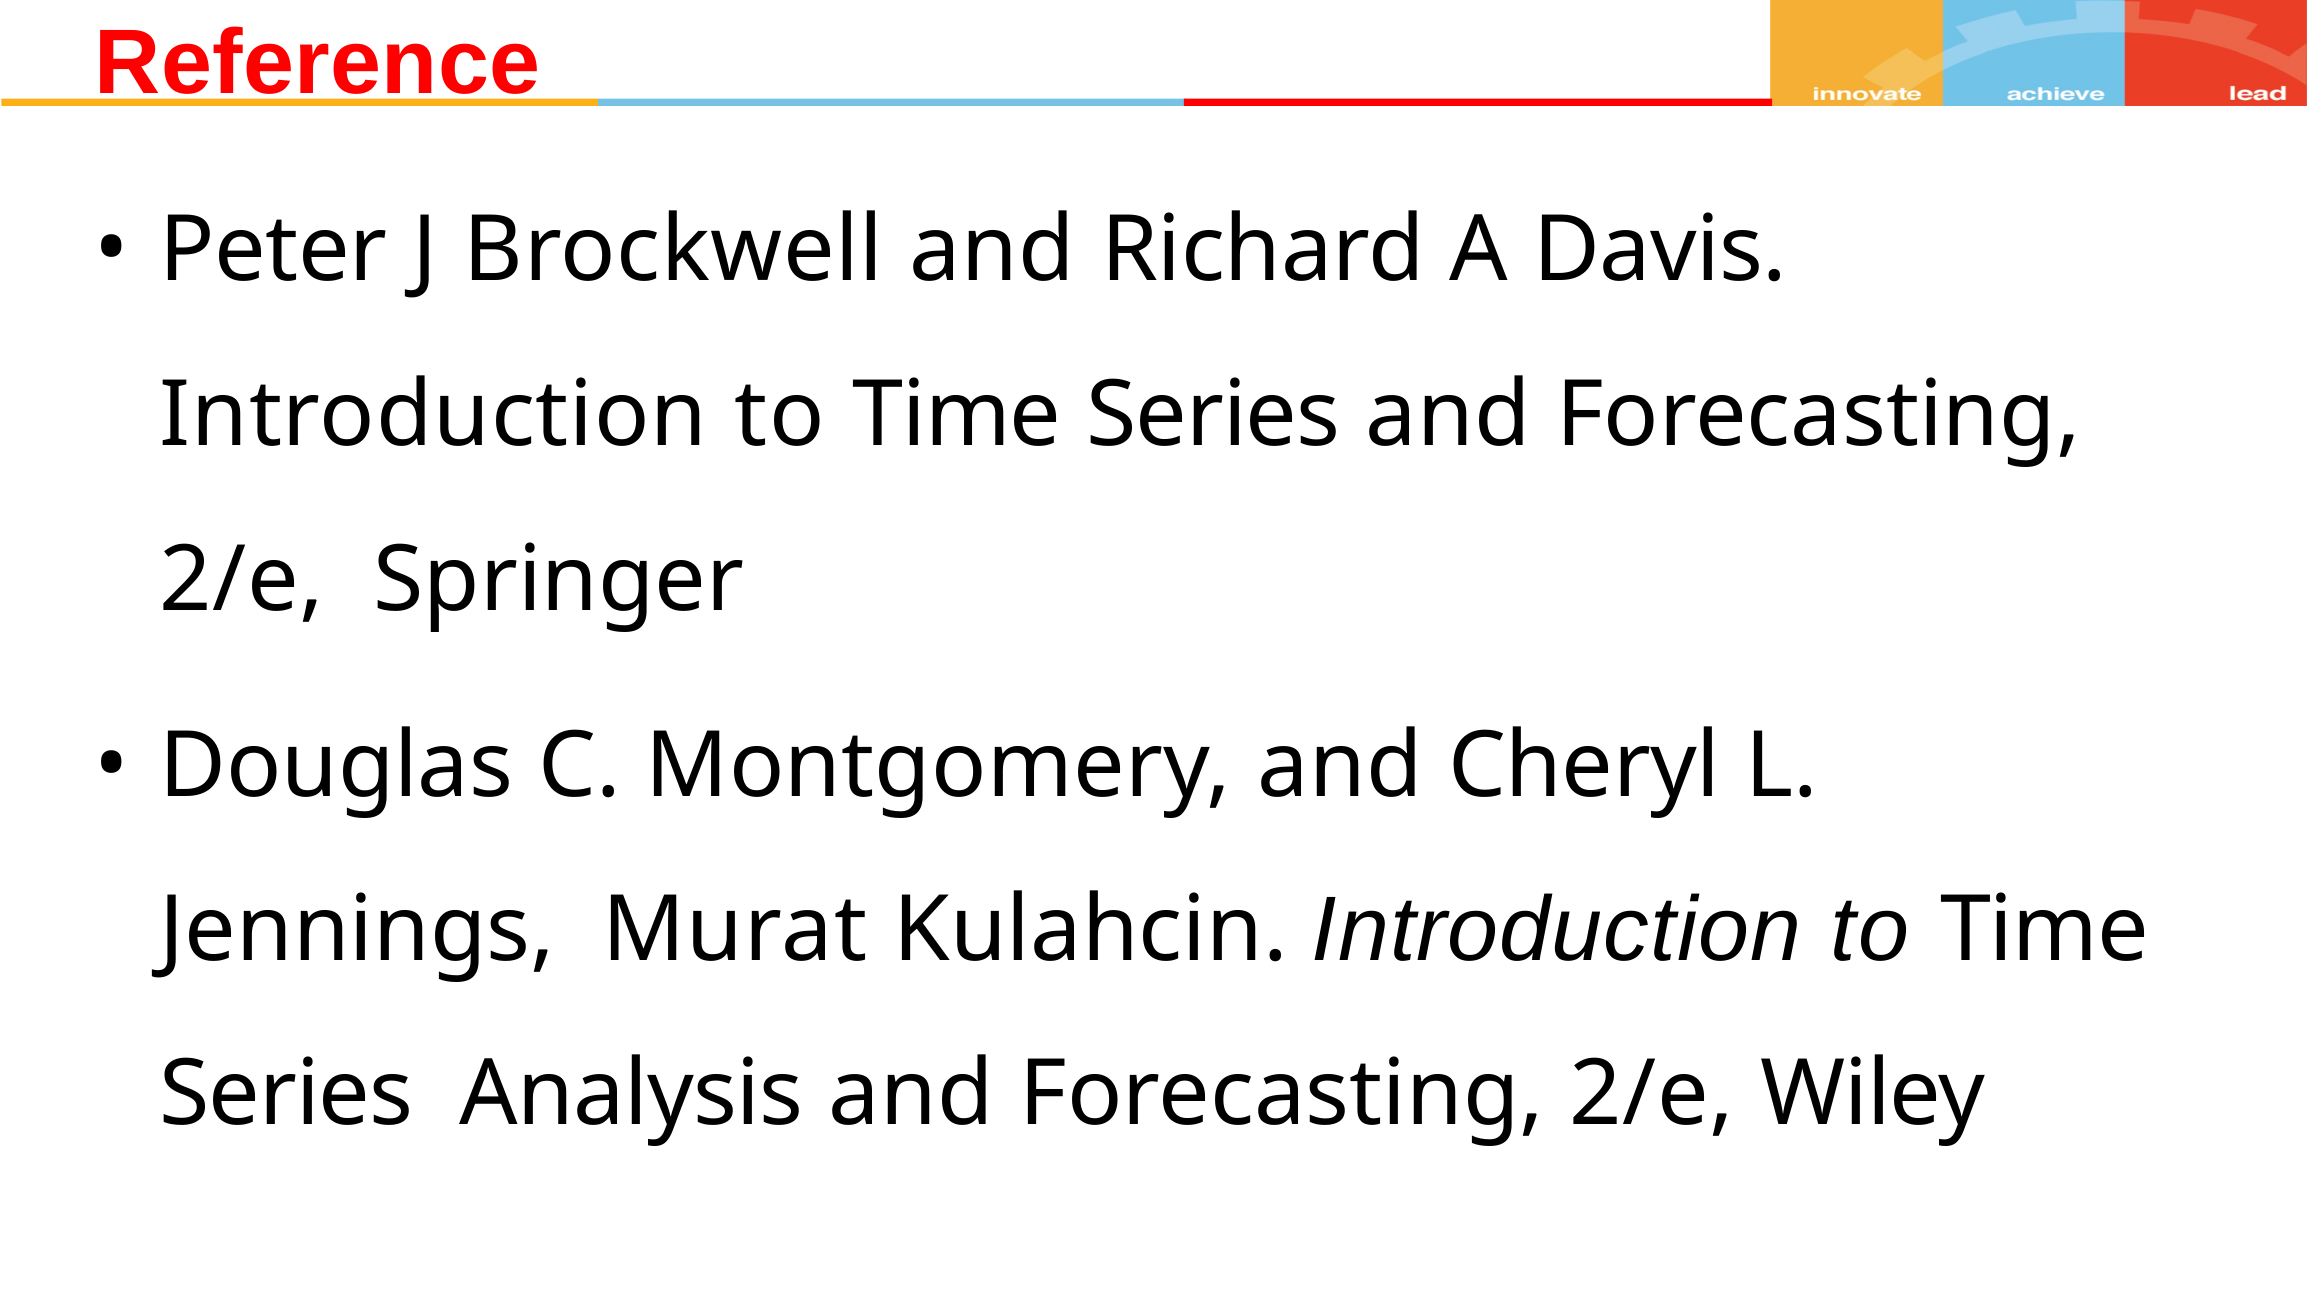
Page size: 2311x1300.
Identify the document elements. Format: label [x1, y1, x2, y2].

picture [1770, 0, 2308, 107]
text_box [1, 0, 2172, 1143]
